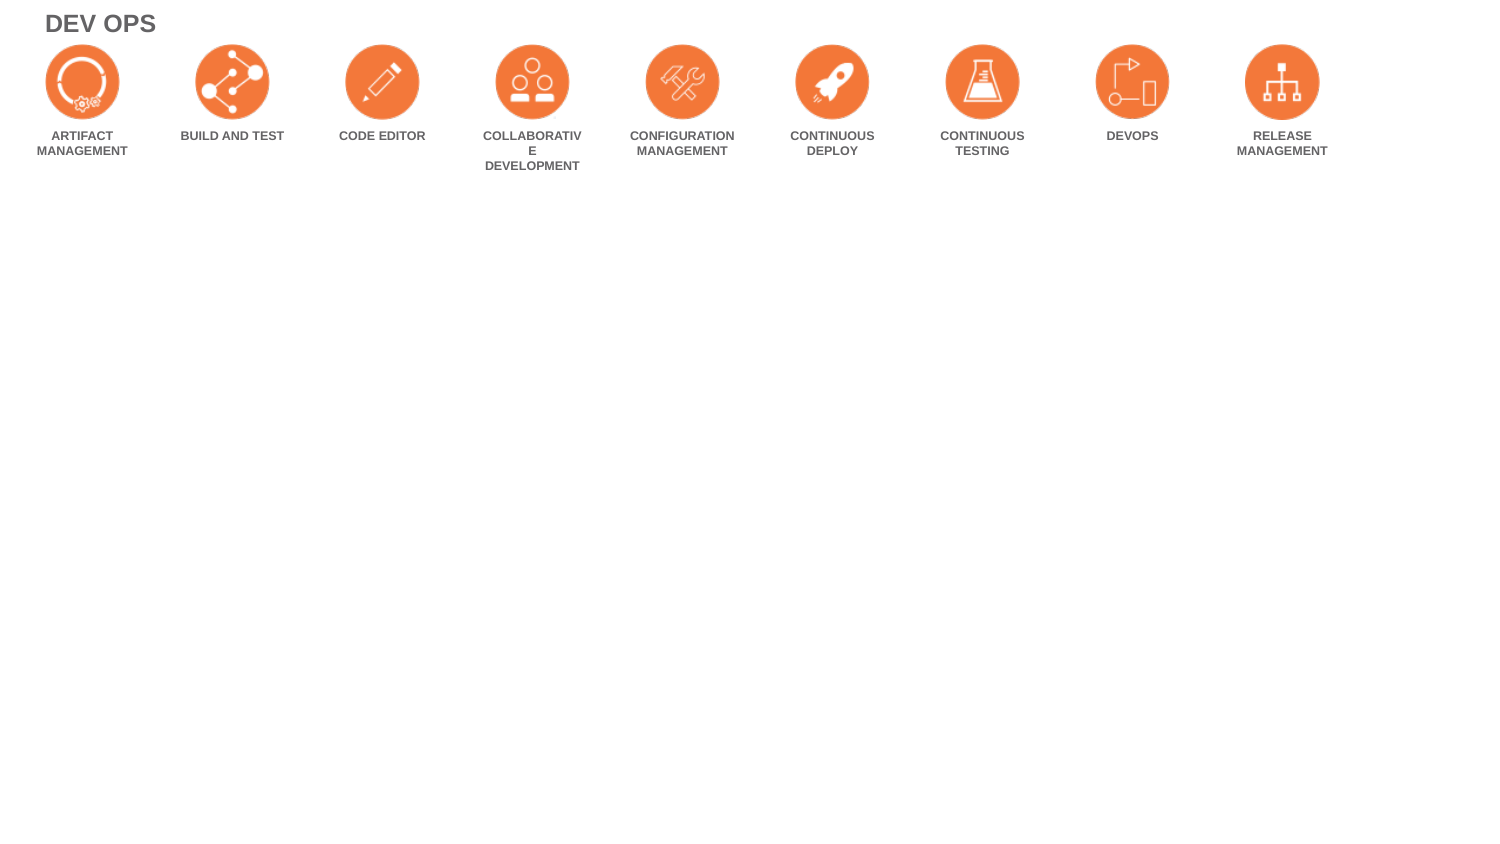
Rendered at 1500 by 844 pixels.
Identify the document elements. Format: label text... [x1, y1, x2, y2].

text_box COLLABORATIVE DEVELOPMENT [479, 127, 585, 173]
picture [1244, 44, 1321, 121]
text_box RELEASE MANAGEMENT [1229, 127, 1335, 158]
picture [944, 44, 1021, 121]
text_box CODE EDITOR [329, 127, 435, 143]
text_box CONFIGURATION MANAGEMENT [629, 127, 735, 158]
text_box BUILD AND TEST [179, 127, 285, 143]
text_box DEV OPS [44, 7, 1170, 38]
picture [194, 44, 271, 121]
picture [644, 44, 721, 121]
picture [494, 44, 571, 121]
picture [344, 44, 421, 121]
text_box CONTINUOUS DEPLOY [779, 127, 885, 158]
text_box DEVOPS [1079, 127, 1185, 143]
text_box ARTIFACT MANAGEMENT [29, 127, 135, 158]
picture [1094, 44, 1171, 121]
picture [794, 44, 871, 121]
text_box CONTINUOUS TESTING [929, 127, 1035, 158]
picture [44, 44, 121, 121]
